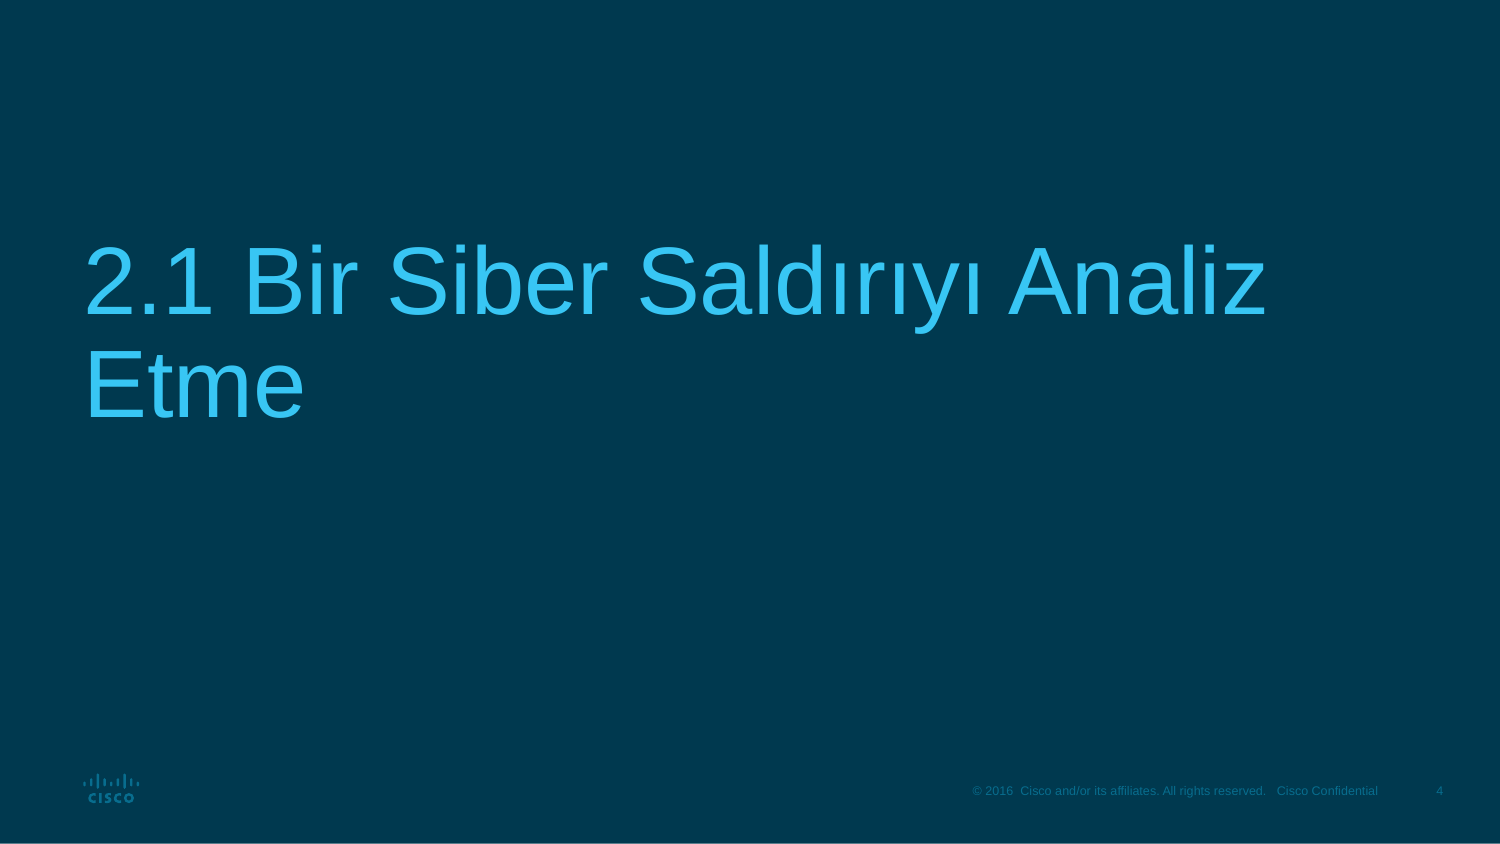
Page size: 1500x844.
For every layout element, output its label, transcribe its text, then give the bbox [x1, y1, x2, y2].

title 2.1 Bir Siber Saldırıyı Analiz Etme [68, 150, 1458, 446]
